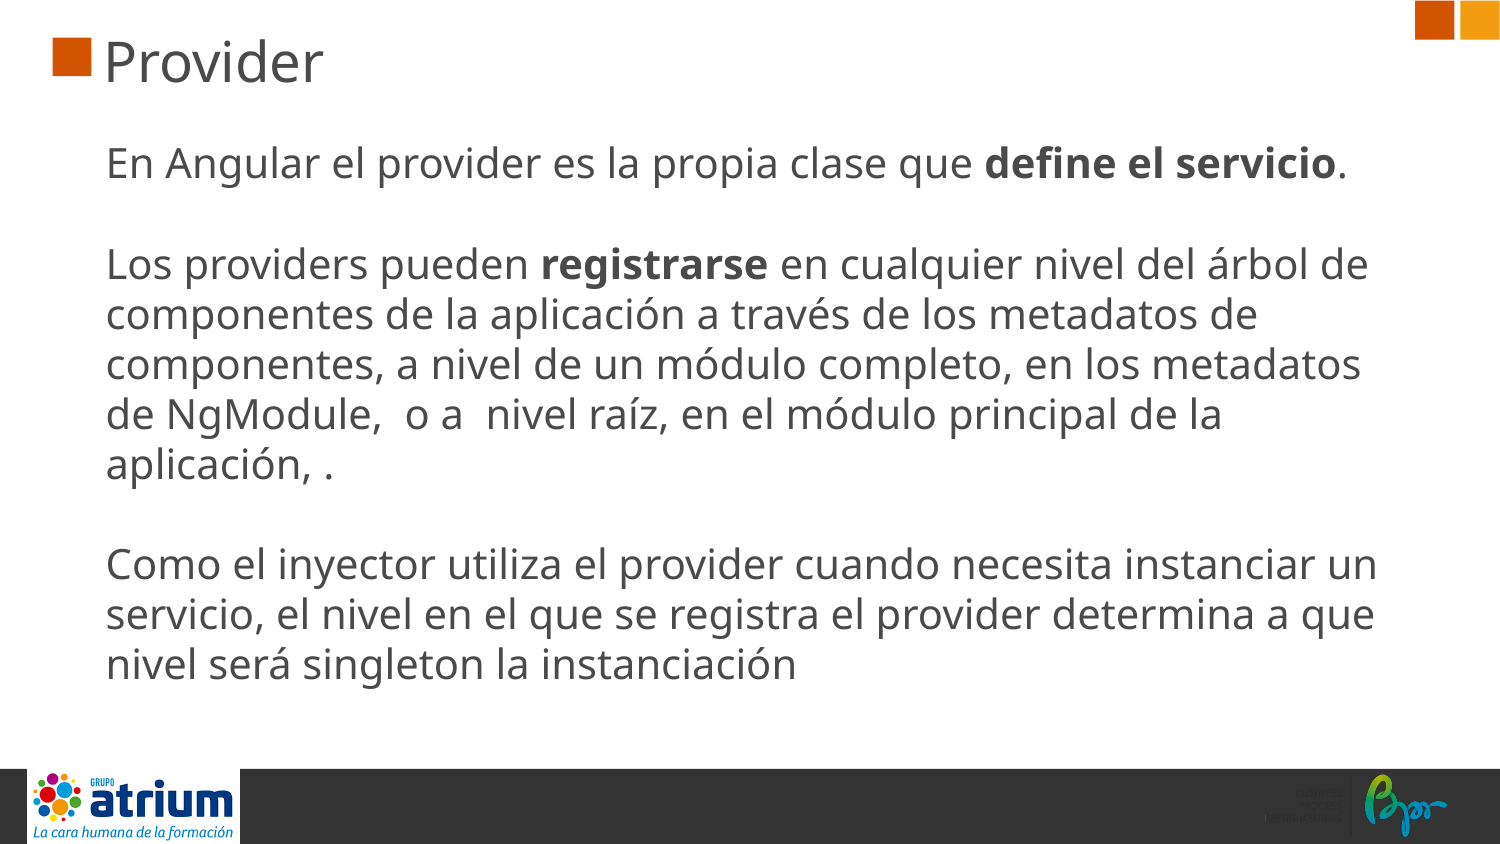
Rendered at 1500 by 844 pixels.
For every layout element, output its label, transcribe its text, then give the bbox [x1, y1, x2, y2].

title Provider [94, 17, 1381, 107]
picture [1257, 769, 1455, 843]
list En Angular el provider es la propia clase que define el servicio. Los providers pueden registrarse en cualquier nivel del árbol de componentes de la aplicación a través de los metadatos de componentes, a nivel de un módulo completo, en los metadatos de NgModule, o a nivel raíz, en el módulo principal de la aplicación, . Como el inyector utiliza el provider cuando necesita instanciar un servicio, el nivel en el que se registra el provider determina a que nivel será singleton la instanciación [97, 128, 1408, 725]
picture [27, 768, 240, 844]
